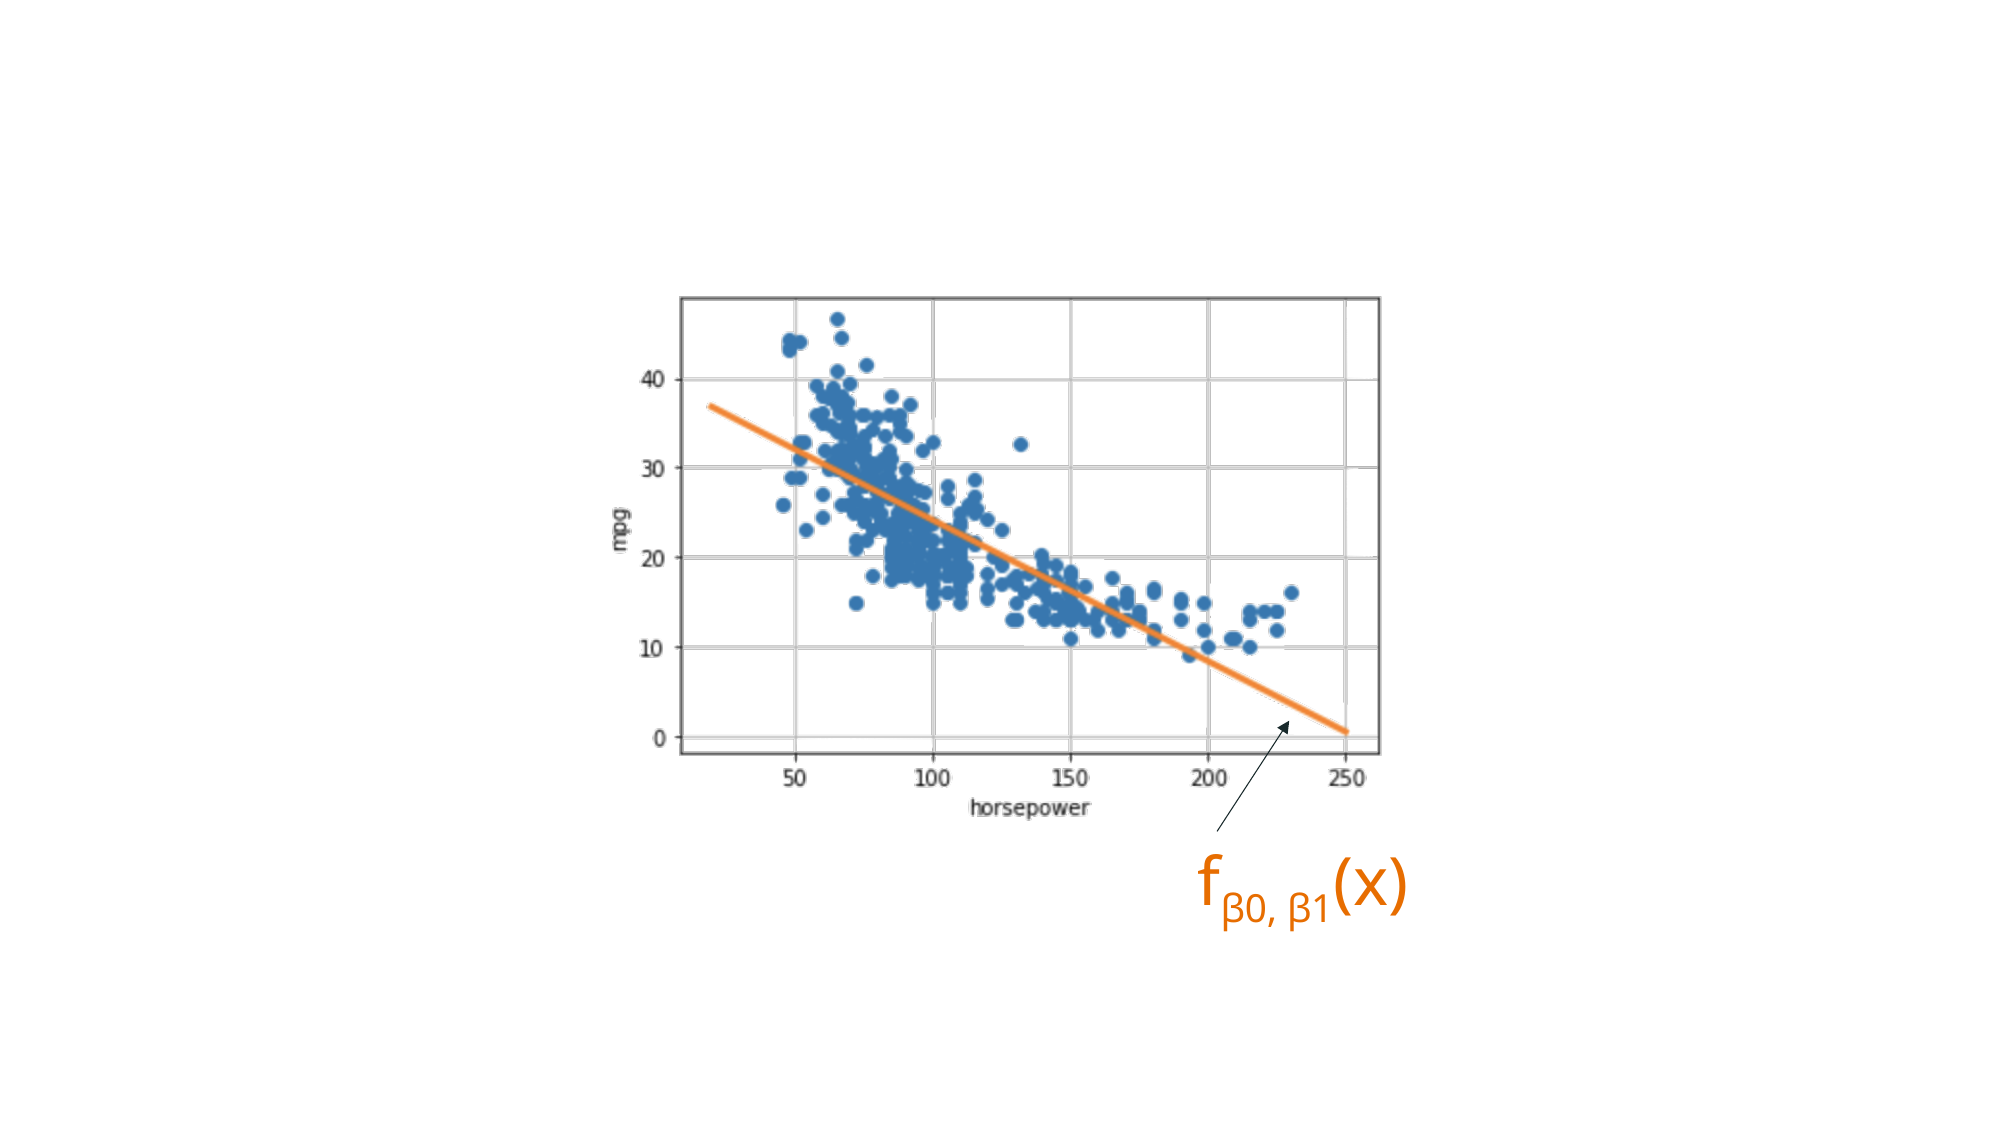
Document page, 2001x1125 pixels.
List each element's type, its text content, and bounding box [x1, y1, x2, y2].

text_box fβ0, β1(x) [1182, 831, 1514, 938]
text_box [1216, 720, 1290, 832]
picture [596, 288, 1401, 829]
